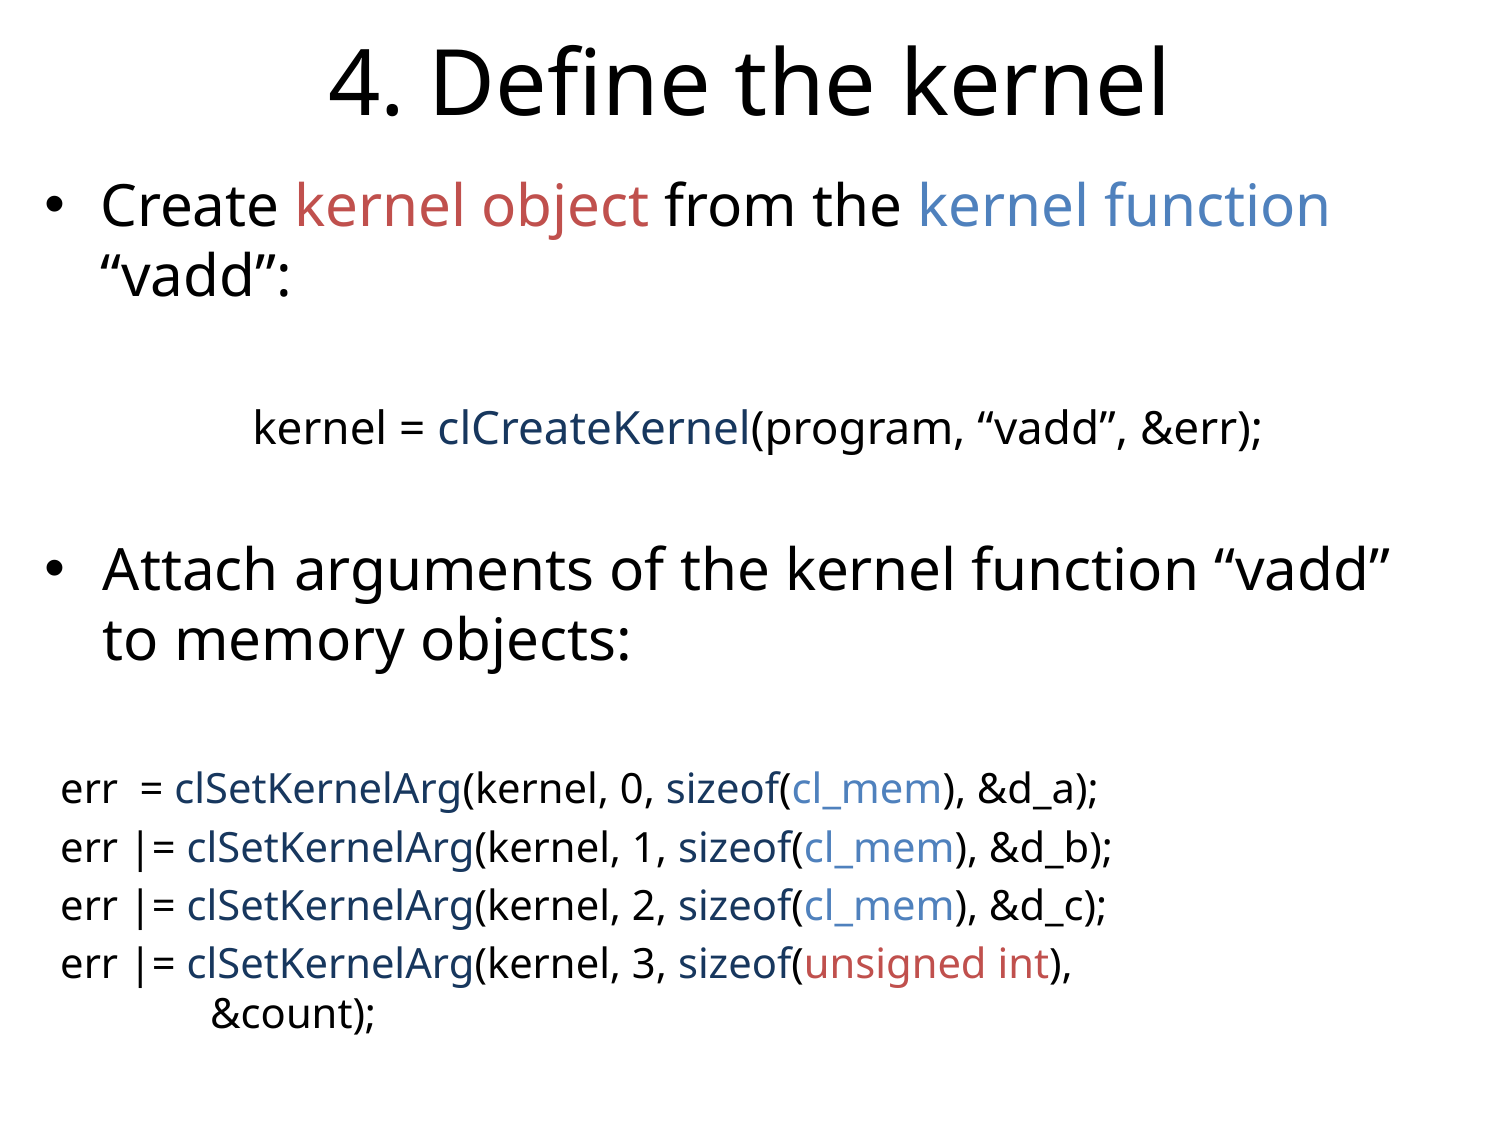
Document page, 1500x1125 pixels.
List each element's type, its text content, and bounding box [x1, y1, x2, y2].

text_box 4. Define the kernel [74, 0, 1425, 160]
text_box Create kernel object from the kernel function “vadd”: kernel = clCreateKernel(program, “vadd”, &err); Attach arguments of the kernel function “vadd” to memory objects: err = clSetKernelArg(kernel, 0, sizeof(cl_mem), &d_a); err |= clSetKernelArg(kernel, 1, sizeof(cl_mem), &d_b); err |= clSetKernelArg(kernel, 2, sizeof(cl_mem), &d_c); err |= clSetKernelArg(kernel, 3, sizeof(unsigned int), &count); [29, 160, 1471, 1094]
